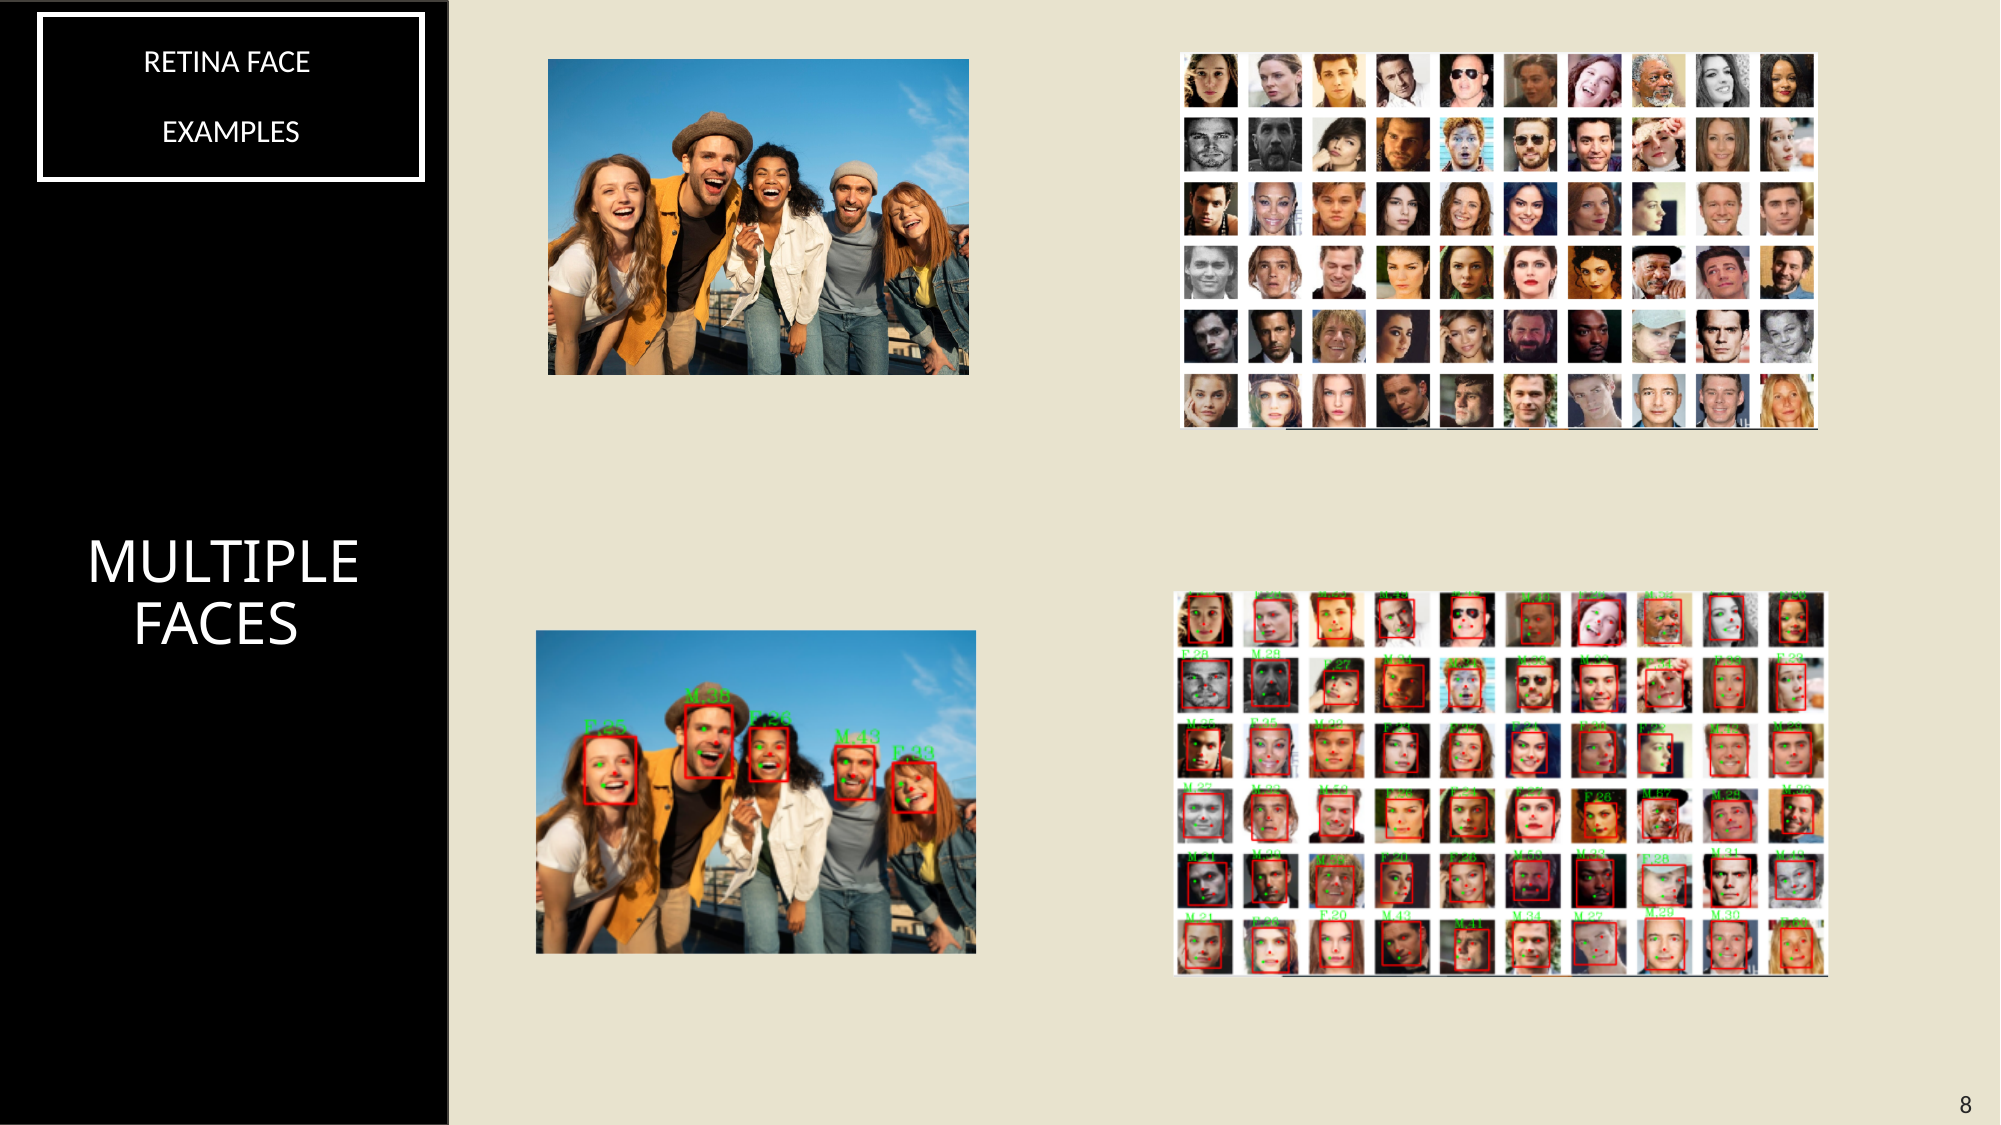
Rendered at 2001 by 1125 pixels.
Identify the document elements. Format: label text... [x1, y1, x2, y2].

picture [421, 448, 1913, 1124]
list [547, 59, 969, 375]
title MULTIPLE FACES [0, 0, 451, 1125]
picture [1180, 52, 1818, 430]
text_box RETINA FACE EXAMPLES [40, 14, 422, 180]
text_box 8 [1944, 1074, 2000, 1125]
